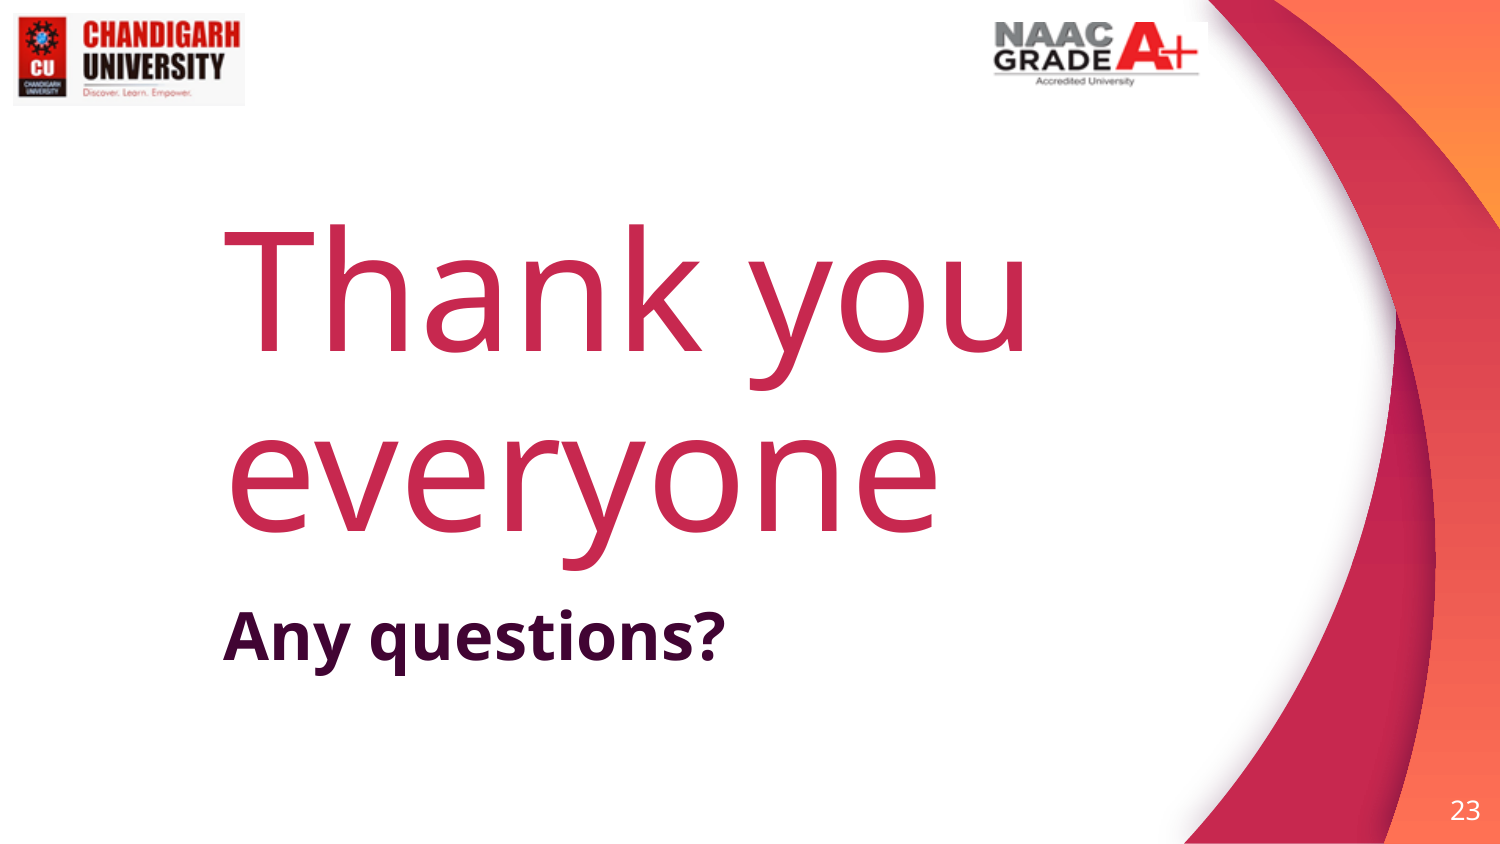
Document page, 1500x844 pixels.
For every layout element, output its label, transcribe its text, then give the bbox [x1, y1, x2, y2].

picture [980, 22, 1208, 97]
list Any questions? [223, 581, 810, 664]
picture [13, 12, 245, 106]
title Thank you everyone [223, 125, 1075, 568]
text_box [1273, 0, 1500, 229]
text_box [1208, 0, 1500, 844]
slide_number 23 [1391, 779, 1482, 844]
